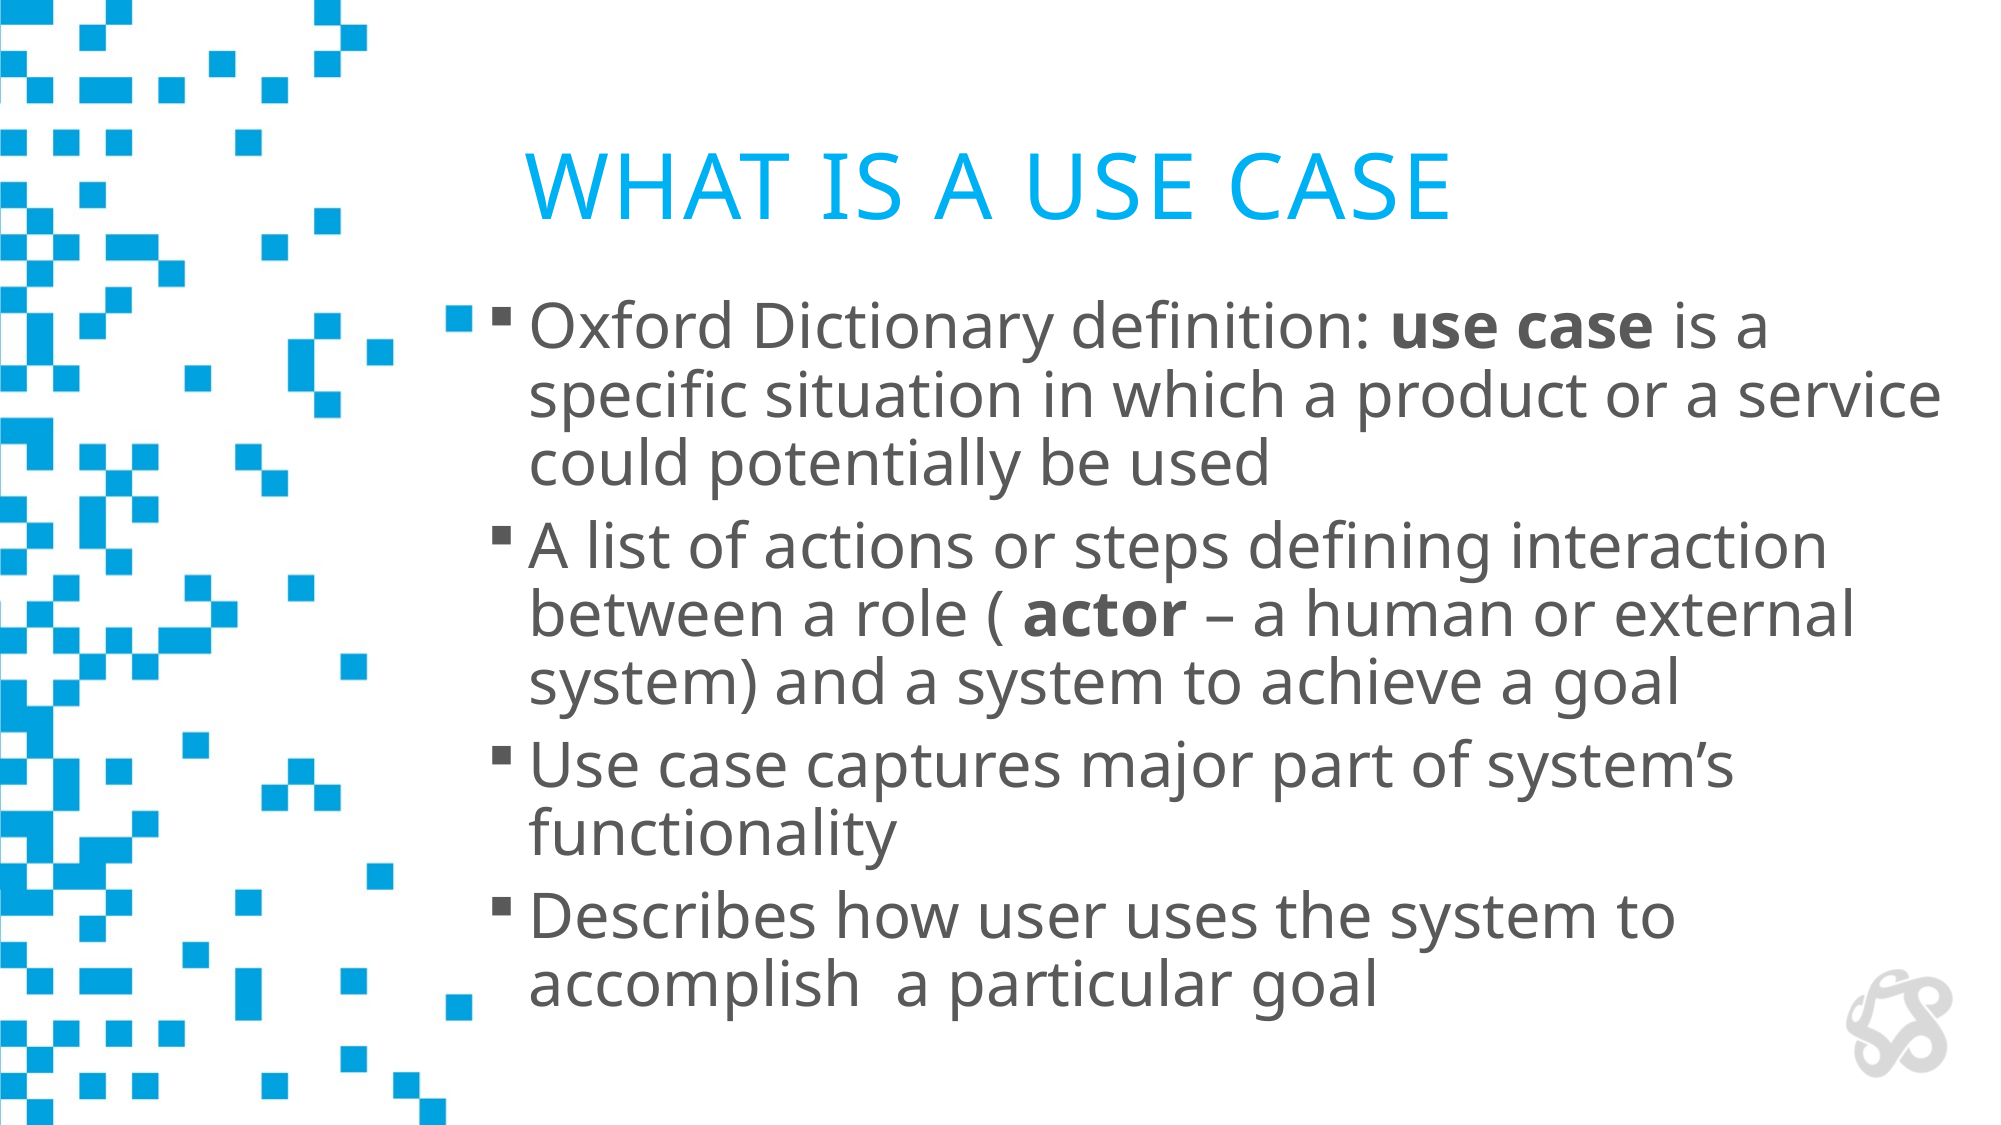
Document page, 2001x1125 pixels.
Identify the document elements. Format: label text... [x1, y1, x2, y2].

picture [0, 0, 2001, 1125]
title What is a Use Case [509, 107, 1908, 248]
list Oxford Dictionary definition: use case is a specific situation in which a product or a service could potentially be used A list of actions or steps defining interaction between a role ( actor – a human or external system) and a system to achieve a goal Use case captures major part of system’s functionality Describes how user uses the system to accomplish a particular goal [472, 286, 1961, 1037]
